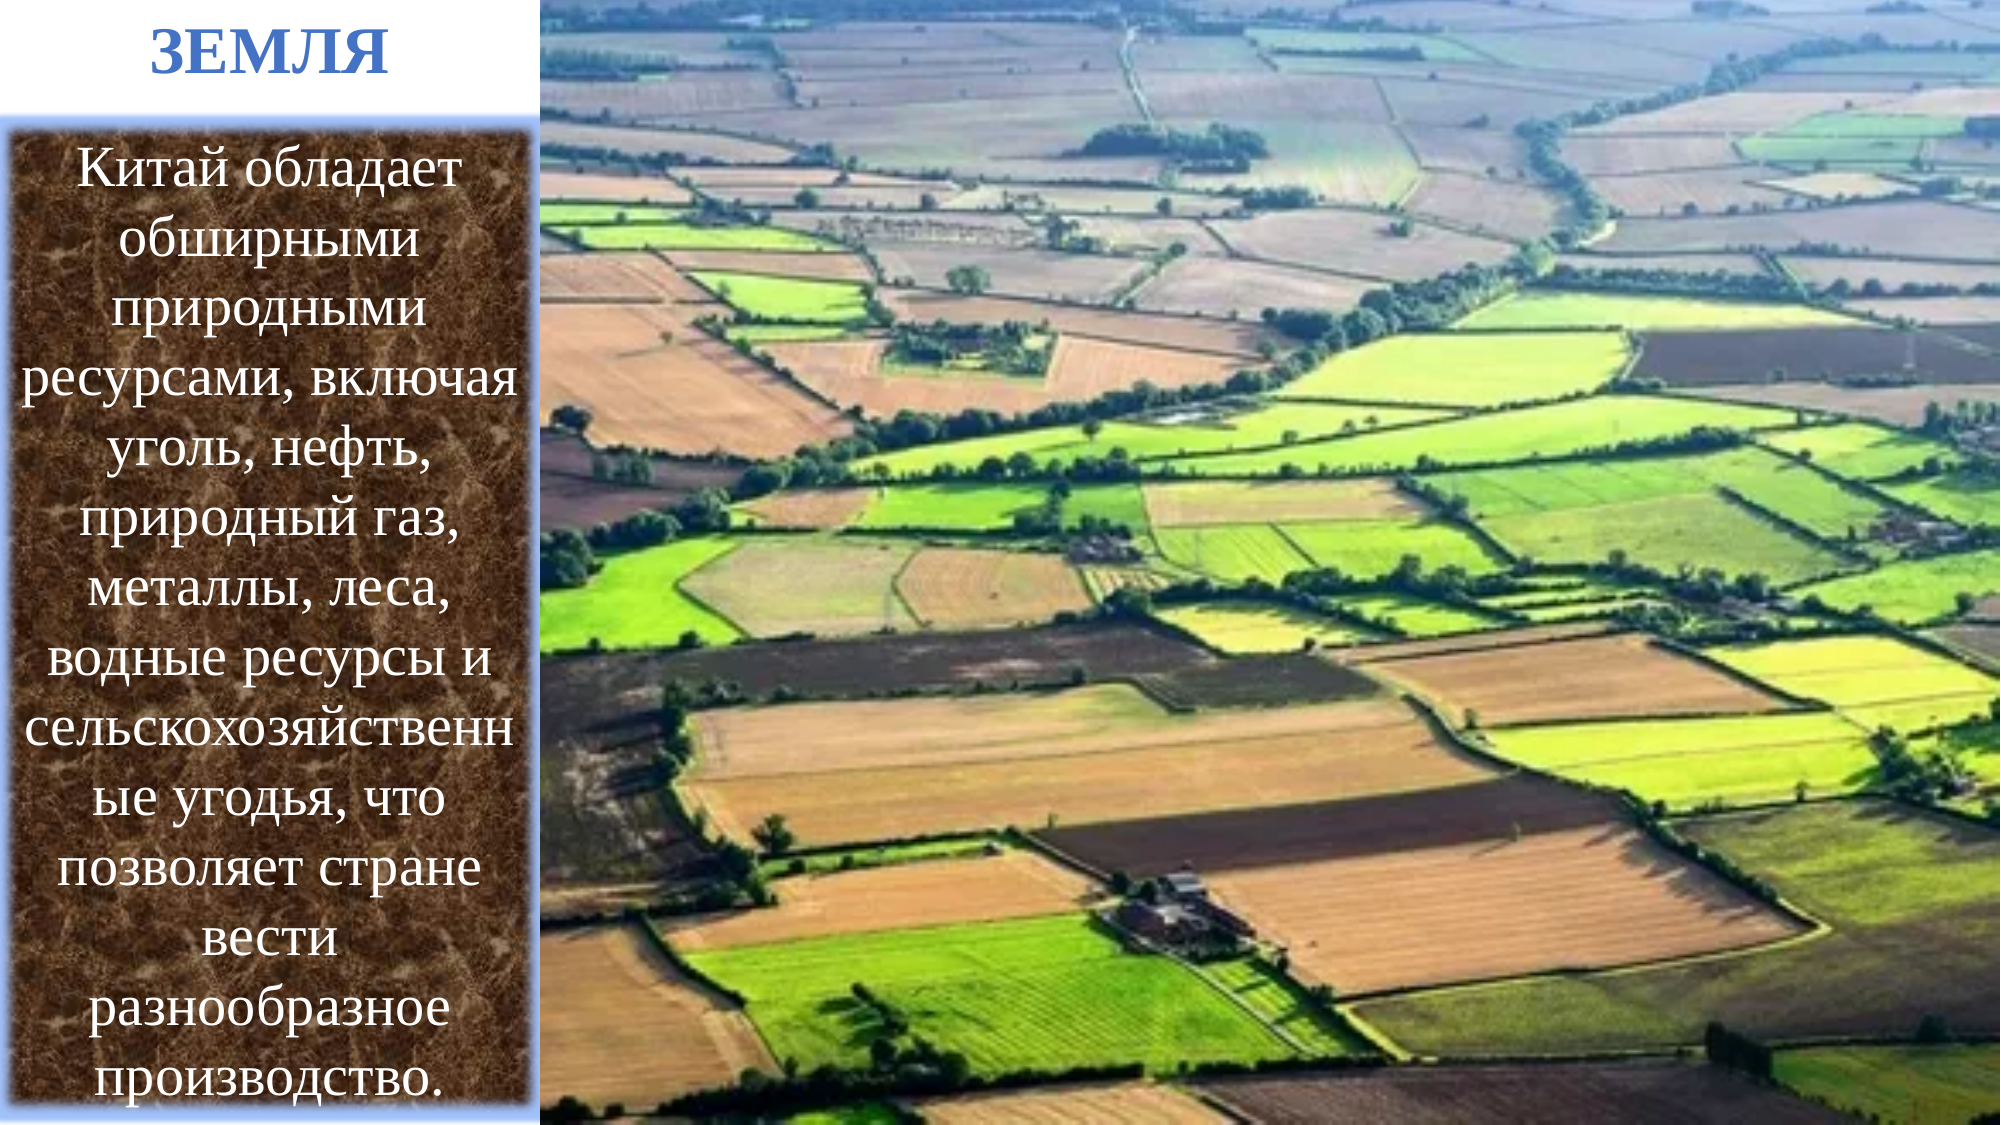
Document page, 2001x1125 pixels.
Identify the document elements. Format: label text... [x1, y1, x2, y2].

text_box Китай обладает обширными природными ресурсами, включая уголь, нефть, природный газ, металлы, леса, водные ресурсы и сельскохозяйственные угодья, что позволяет стране вести разнообразное производство. [18, 139, 523, 1098]
text_box ЗЕМЛЯ [0, 0, 539, 95]
picture [539, 0, 2000, 1125]
